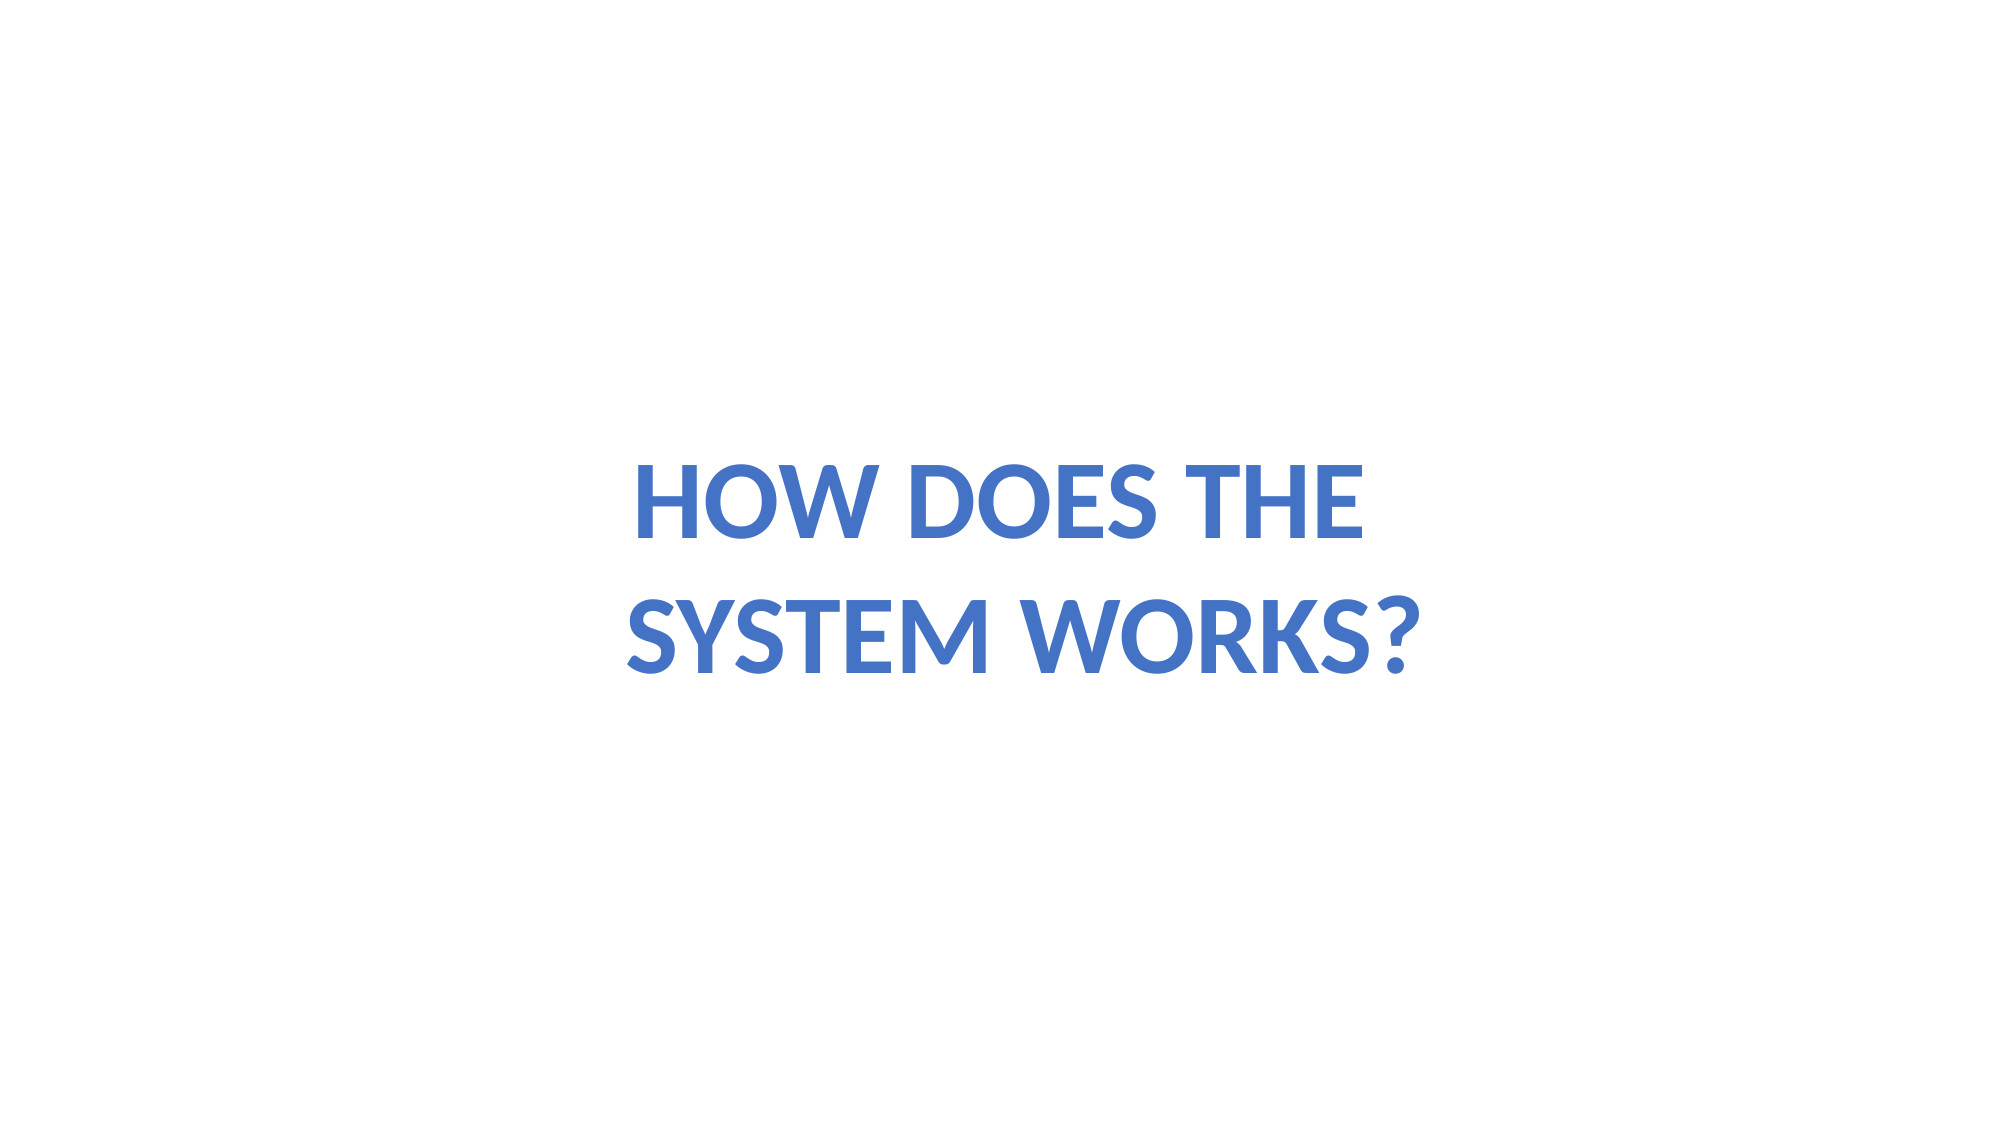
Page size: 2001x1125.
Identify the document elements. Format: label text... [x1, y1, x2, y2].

text_box HOW DOES THE SYSTEM WORKS? [559, 418, 1441, 704]
